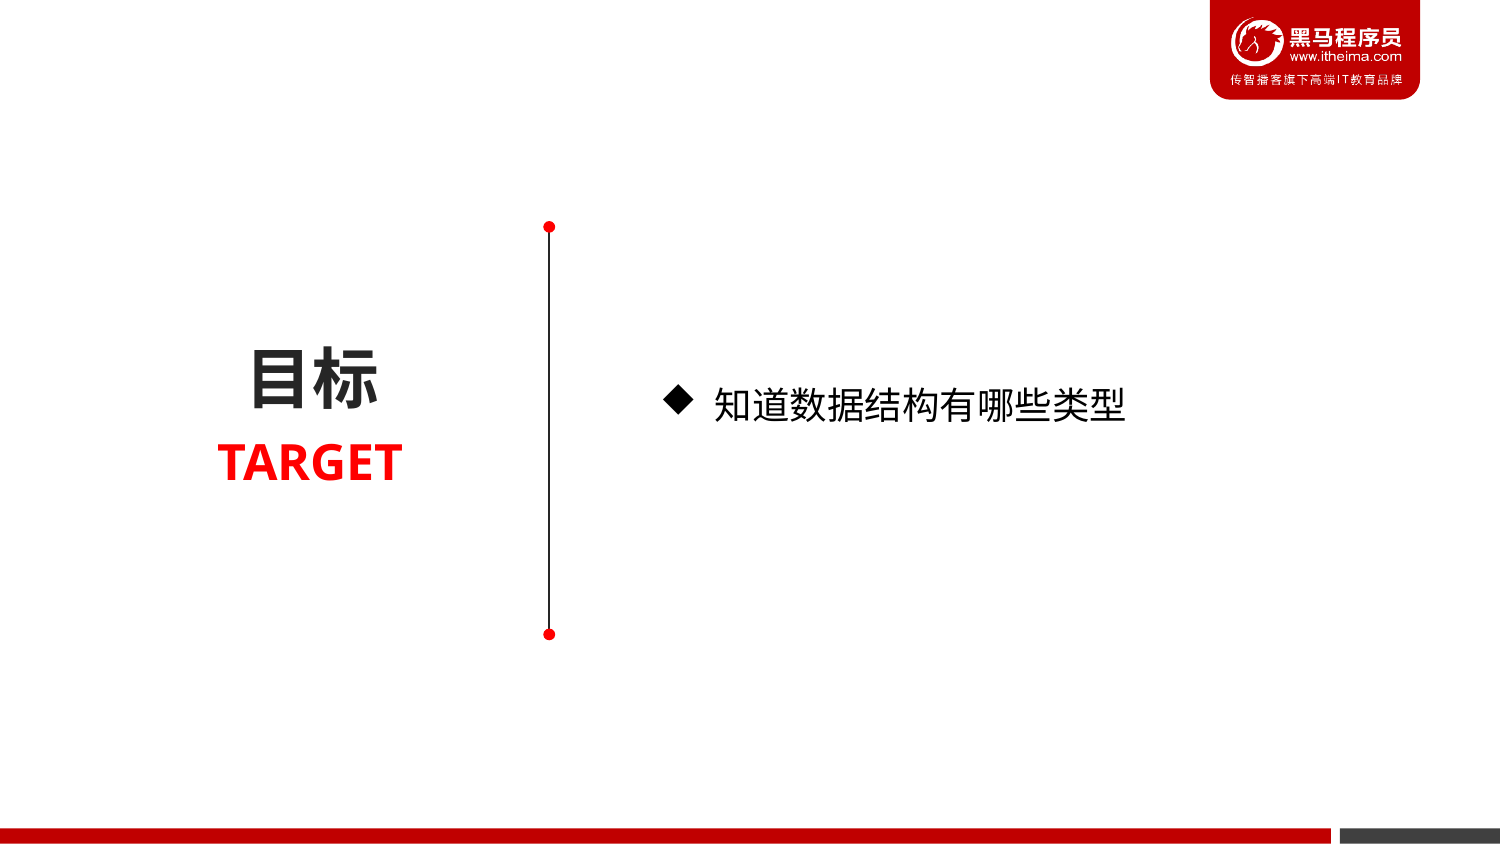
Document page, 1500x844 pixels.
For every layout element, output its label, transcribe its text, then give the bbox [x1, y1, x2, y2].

text_box 目标 [171, 315, 454, 449]
picture [1212, 8, 1421, 94]
text_box [541, 219, 558, 234]
text_box TARGET [206, 422, 544, 507]
text_box 知道数据结构有哪些类型 [645, 329, 1142, 435]
text_box [541, 628, 558, 643]
